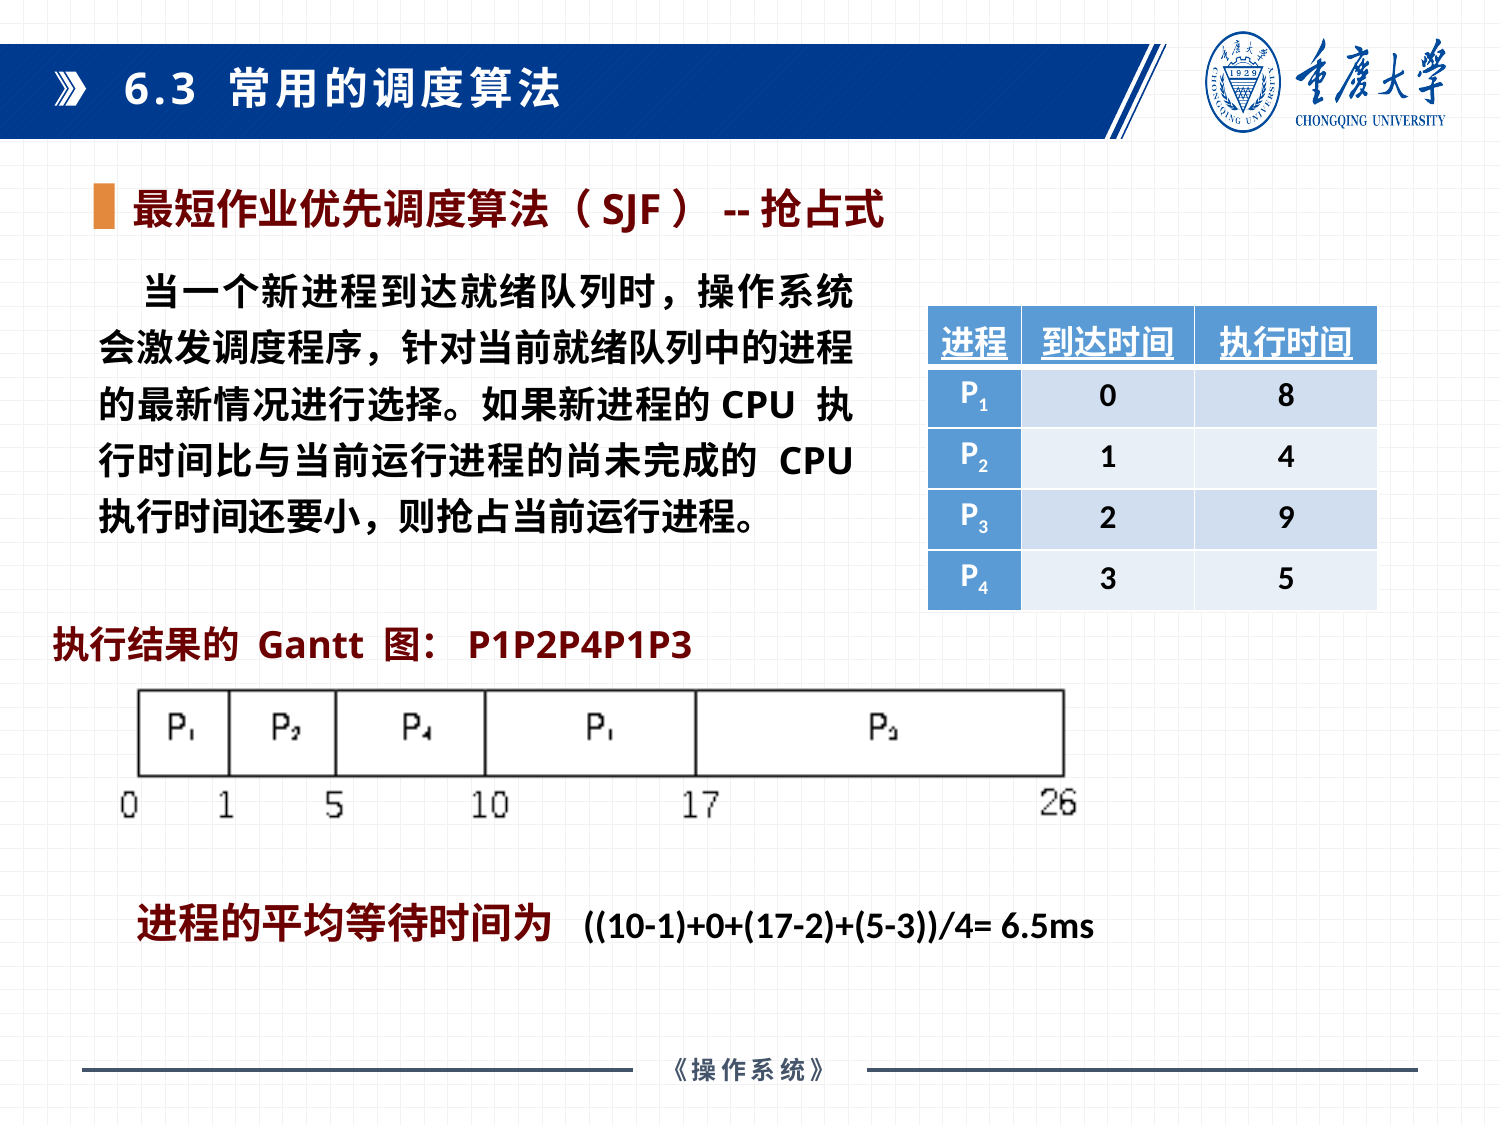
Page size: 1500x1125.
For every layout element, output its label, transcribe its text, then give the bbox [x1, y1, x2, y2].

table_cell 4 [1195, 429, 1377, 488]
table_cell P3 [928, 490, 1021, 549]
picture [1205, 31, 1446, 133]
table_cell P4 [928, 551, 1021, 610]
text_box 最短作业优先调度算法（SJF）--抢占式 [74, 175, 949, 241]
table_cell 8 [1195, 370, 1377, 427]
text_box 执行结果的 Gantt 图：P1P2P4P1P3 [37, 613, 708, 674]
table_header 执行时间 [1195, 306, 1377, 364]
picture [74, 687, 1130, 851]
table_cell 3 [1022, 551, 1194, 610]
table_cell P1 [928, 370, 1021, 427]
text_box [93, 182, 116, 230]
table_cell P2 [928, 429, 1021, 488]
text_box 6.3 常用的调度算法 [109, 59, 1045, 143]
table_cell 2 [1022, 490, 1194, 549]
table_cell 1 [1022, 429, 1194, 488]
table_cell 0 [1022, 370, 1194, 427]
table_header 进程 [928, 306, 1021, 364]
table_cell 5 [1195, 551, 1377, 610]
table_cell 9 [1195, 490, 1377, 549]
text_box 当一个新进程到达就绪队列时，操作系统会激发调度程序，针对当前就绪队列中的进程的最新情况进行选择。如果新进程的CPU 执行时间比与当前运行进程的尚未完成的 CPU 执行时间还要小，则抢占当前运行进程。 [84, 249, 870, 546]
text_box 进程的平均等待时间为 ((10-1)+0+(17-2)+(5-3))/4= 6.5ms [121, 888, 1110, 954]
table_header 到达时间 [1022, 306, 1194, 364]
